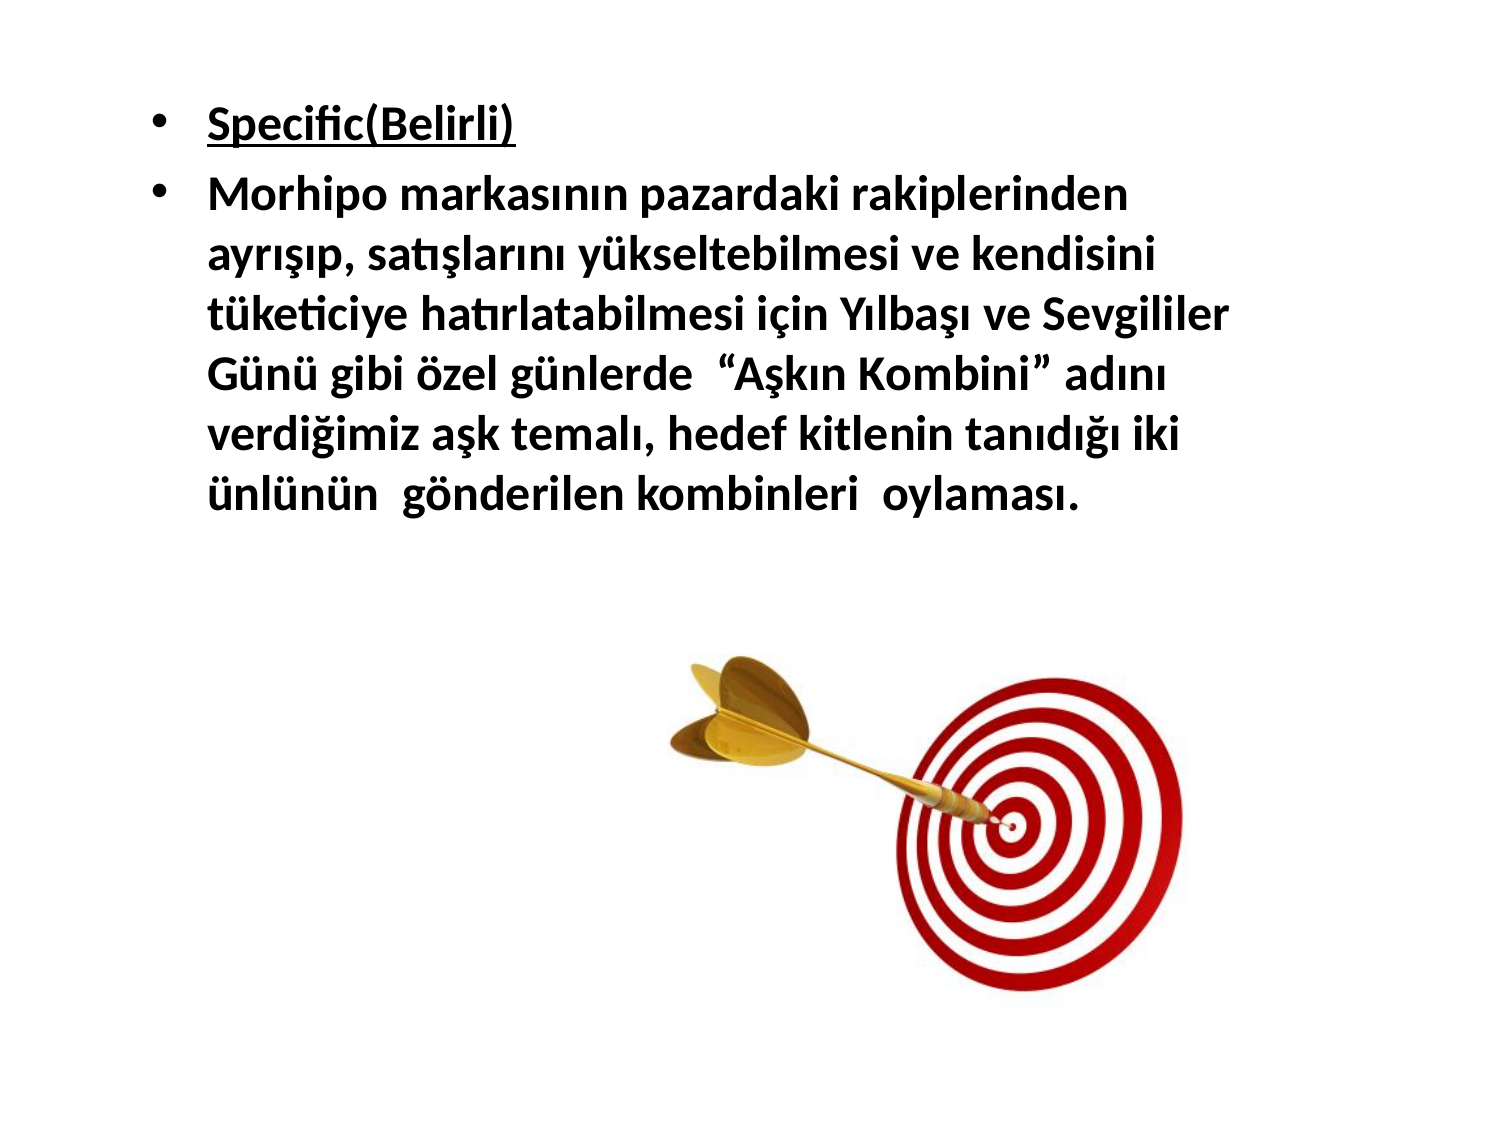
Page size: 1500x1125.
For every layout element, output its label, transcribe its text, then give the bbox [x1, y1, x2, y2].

picture [667, 633, 1188, 1024]
list Specific(Belirli) Morhipo markasının pazardaki rakiplerinden ayrışıp, satışlarını yükseltebilmesi ve kendisini tüketiciye hatırlatabilmesi için Yılbaşı ve Sevgililer Günü gibi özel günlerde “Aşkın Kombini” adını verdiğimiz aşk temalı, hedef kitlenin tanıdığı iki ünlünün gönderilen kombinleri oylaması. [135, 83, 1306, 675]
